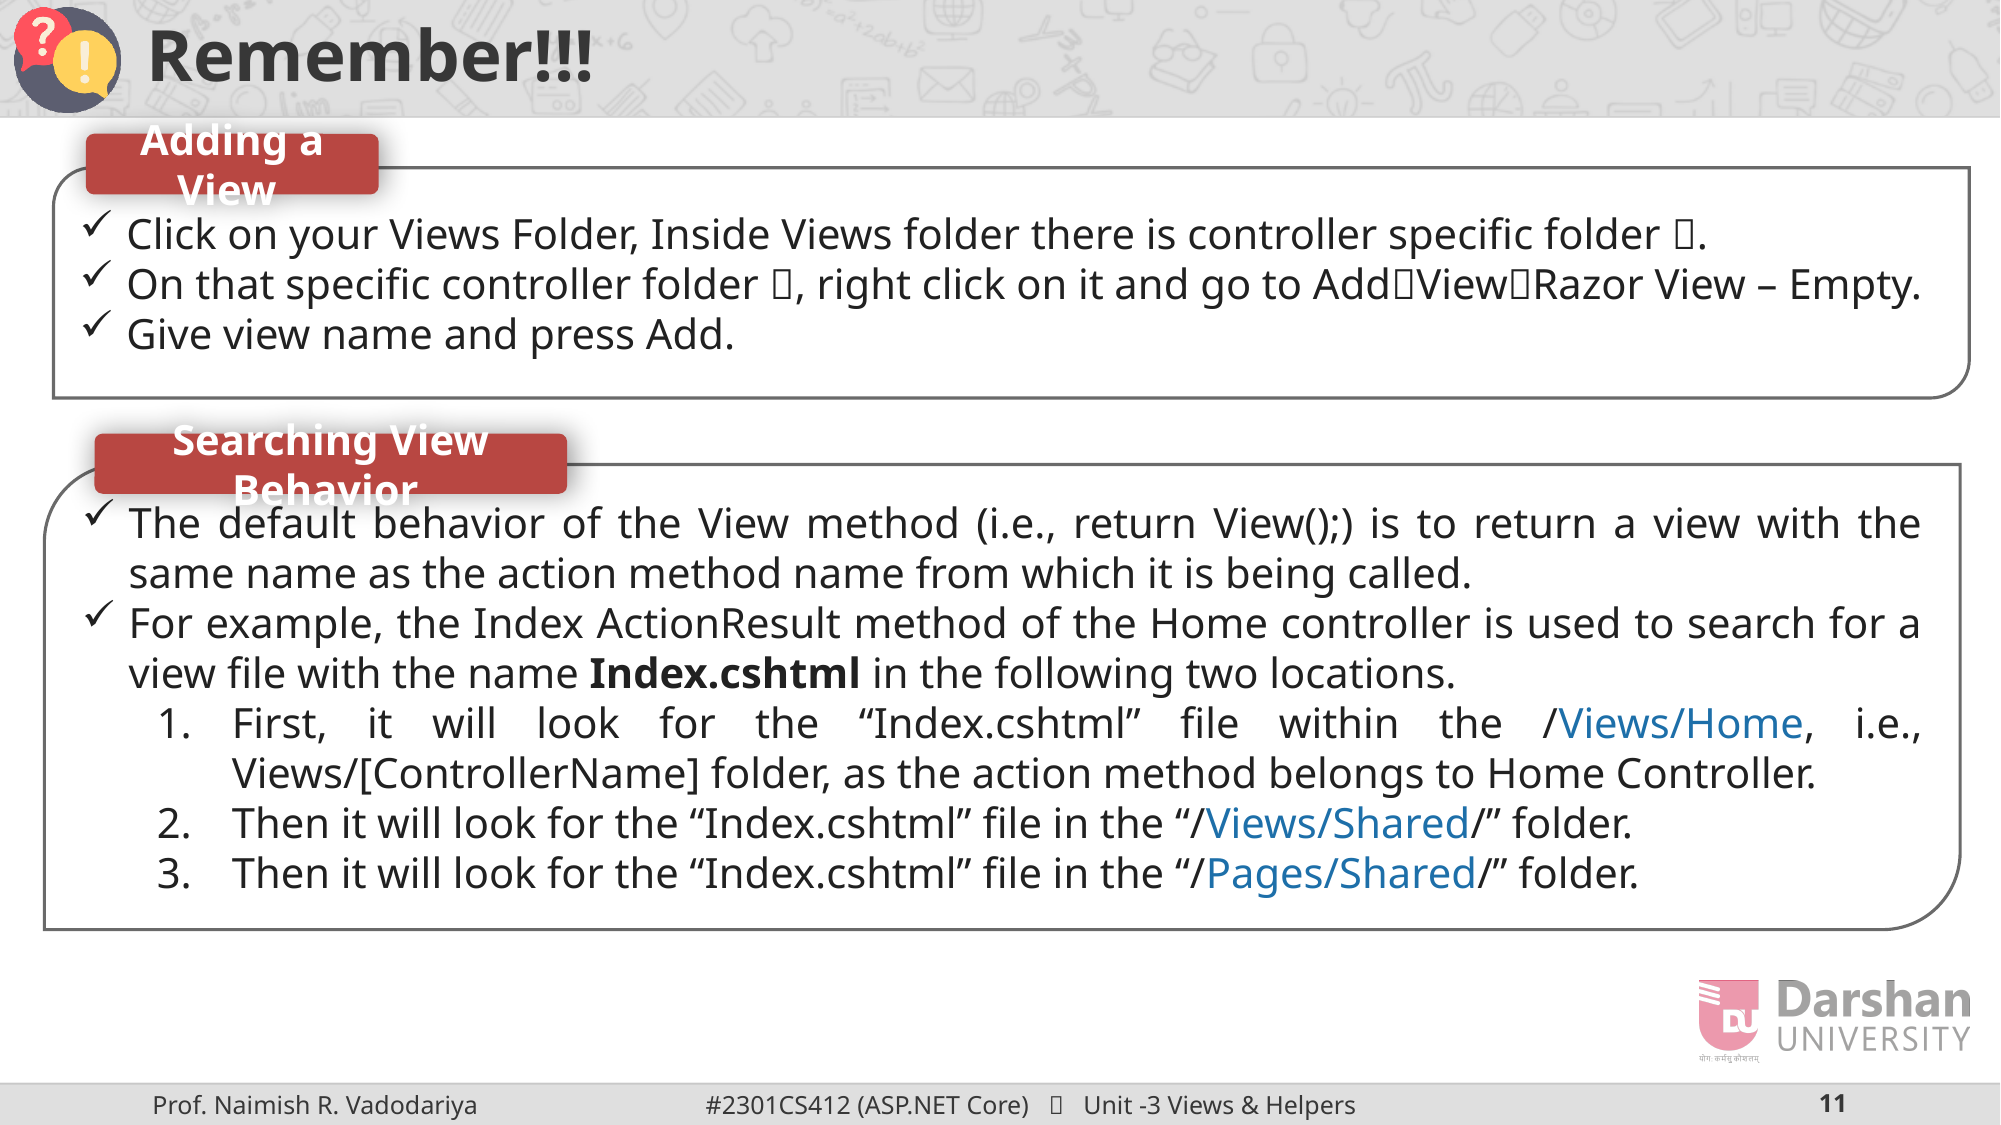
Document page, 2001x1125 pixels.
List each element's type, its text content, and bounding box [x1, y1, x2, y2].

text_box Adding a View [84, 132, 380, 196]
text_box Searching View Behavior [93, 432, 569, 495]
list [14, 7, 121, 113]
text_box Click on your Views Folder, Inside Views folder there is controller specific folder 📁. On that specific controller folder 📁, right click on it and go to AddViewRazor View – Empty. Give view name and press Add. [52, 166, 1971, 400]
text_box The default behavior of the View method (i.e., return View();) is to return a view with the same name as the action method name from which it is being called. For example, the Index ActionResult method of the Home controller is used to search for a view file with the name Index.cshtml in the following two locations. First, it will look for the “Index.cshtml” file within the /Views/Home, i.e., Views/[ControllerName] folder, as the action method belongs to Home Controller. Then it will look for the “Index.cshtml” file in the “/Views/Shared/” folder. Then it will look for the “Index.cshtml” file in the “/Pages/Shared/” folder. [43, 463, 1962, 931]
title Remember!!! [0, 0, 2000, 117]
